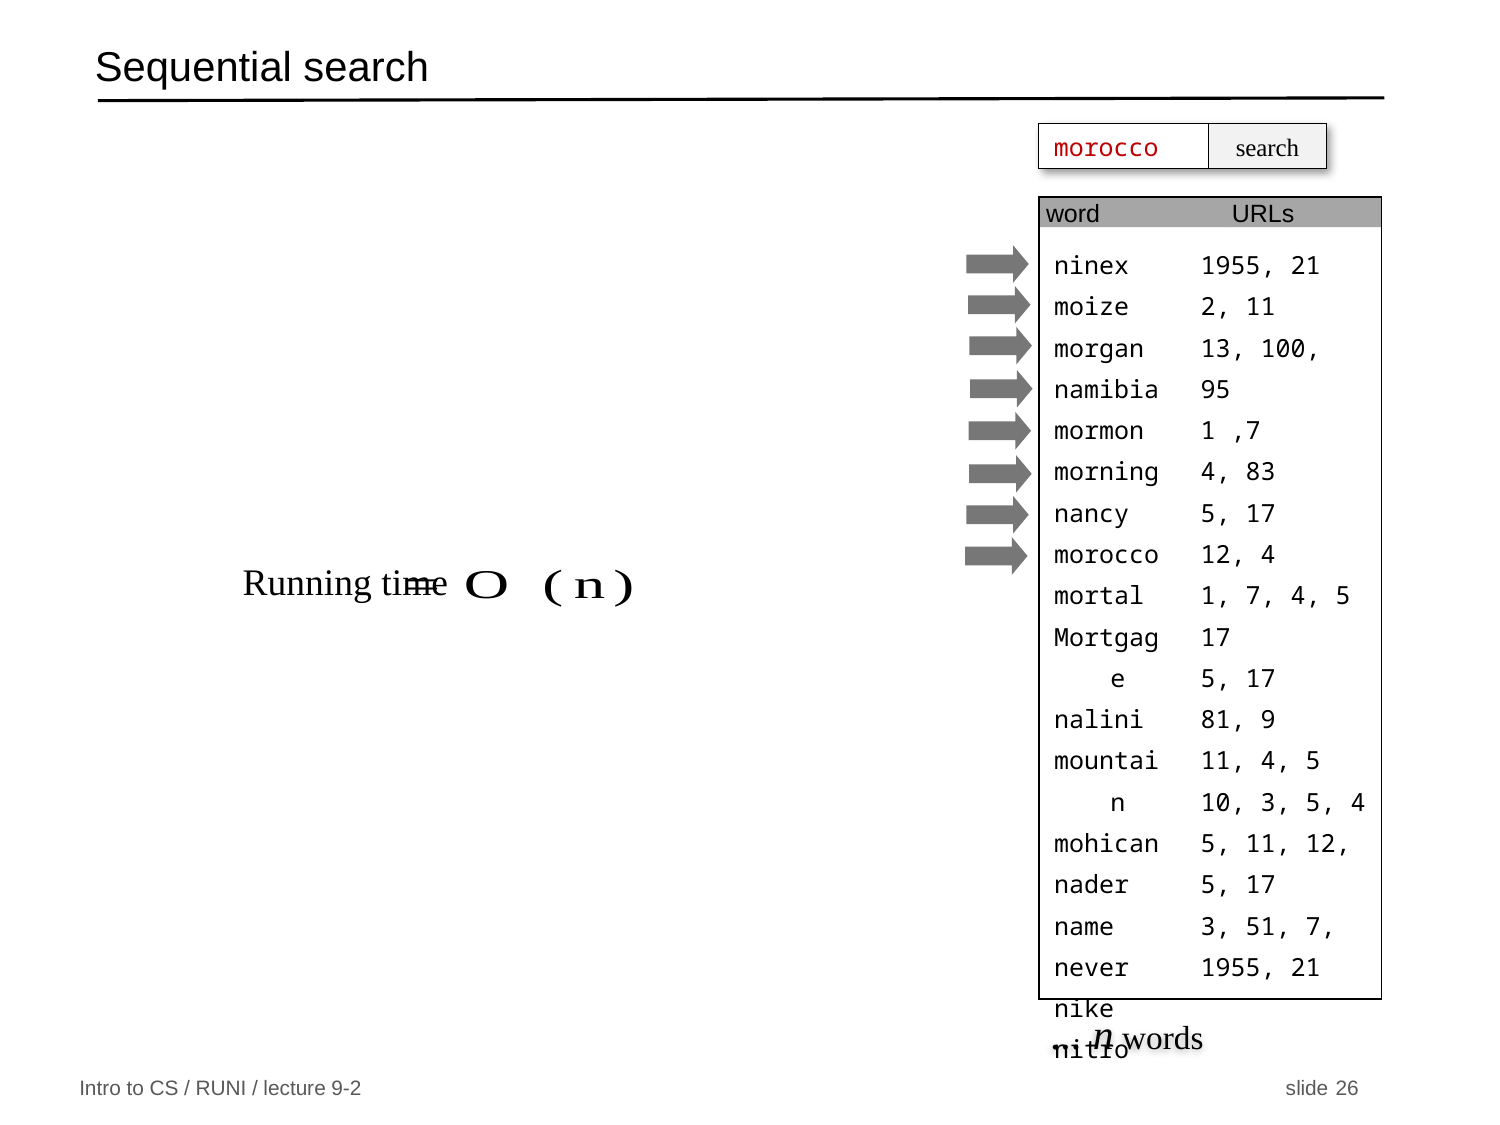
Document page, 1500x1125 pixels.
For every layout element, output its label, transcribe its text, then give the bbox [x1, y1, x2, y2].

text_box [1038, 196, 1399, 1000]
text_box [966, 245, 1029, 283]
text_box [968, 286, 1031, 324]
text_box [965, 537, 1028, 575]
text_box [969, 326, 1032, 365]
text_box [966, 496, 1029, 534]
title Sequential search [79, 33, 1371, 109]
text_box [33, 550, 636, 695]
text_box [948, 192, 1211, 230]
text_box search [1208, 123, 1327, 169]
text_box [969, 455, 1032, 493]
text_box morocco [1038, 123, 1208, 169]
text_box [968, 412, 1032, 450]
text_box [970, 369, 1033, 408]
text_box ... n words [1013, 973, 1500, 1093]
